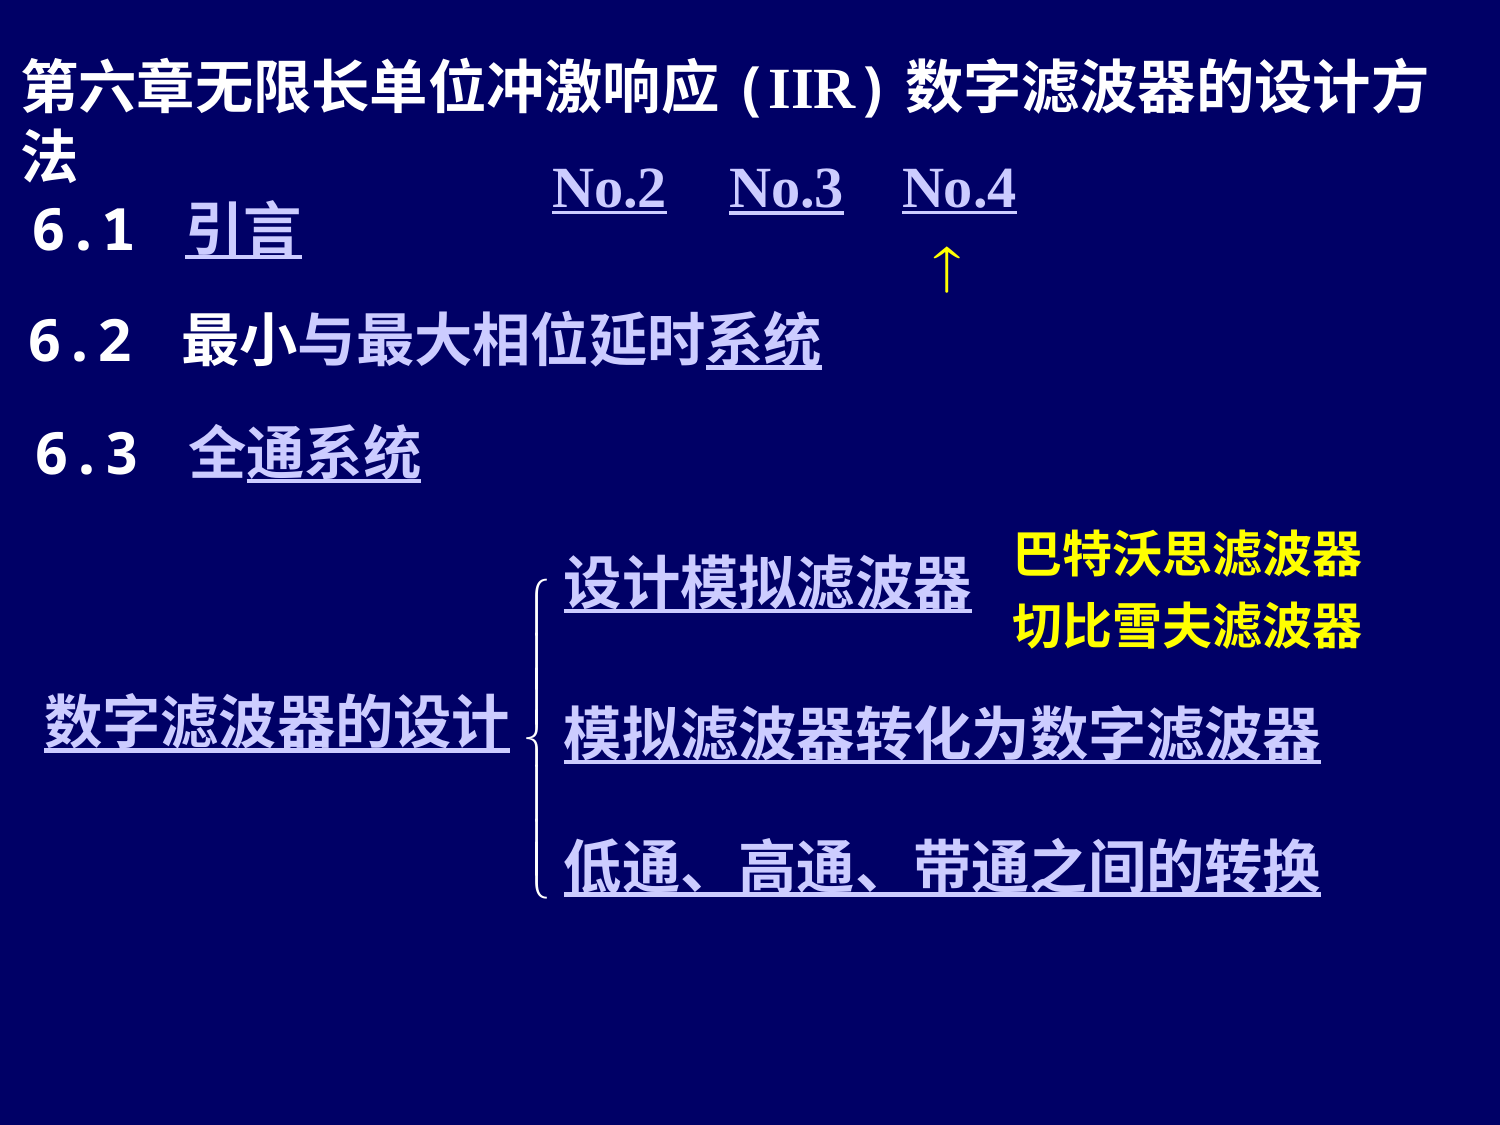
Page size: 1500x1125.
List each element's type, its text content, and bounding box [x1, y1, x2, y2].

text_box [925, 218, 987, 307]
text_box No.2 [537, 141, 762, 227]
text_box 数字滤波器的设计 [29, 678, 513, 778]
text_box 模拟滤波器转化为数字滤波器 [584, 689, 1412, 789]
text_box 巴特沃思滤波器 切比雪夫滤波器 [997, 503, 1424, 663]
text_box No.3 [714, 142, 887, 227]
text_box 6.2 最小与最大相位延时系统 [12, 295, 916, 395]
text_box 第六章无限长单位冲激响应(IIR)数字滤波器的设计方法 [5, 42, 1500, 198]
text_box 低通、高通、带通之间的转换 [549, 822, 1388, 922]
text_box 设计模拟滤波器 [549, 538, 997, 638]
text_box No.4 [887, 141, 1112, 227]
text_box 6.1 引言 [16, 184, 467, 284]
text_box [513, 570, 584, 905]
text_box 6.3 全通系统 [19, 409, 490, 509]
